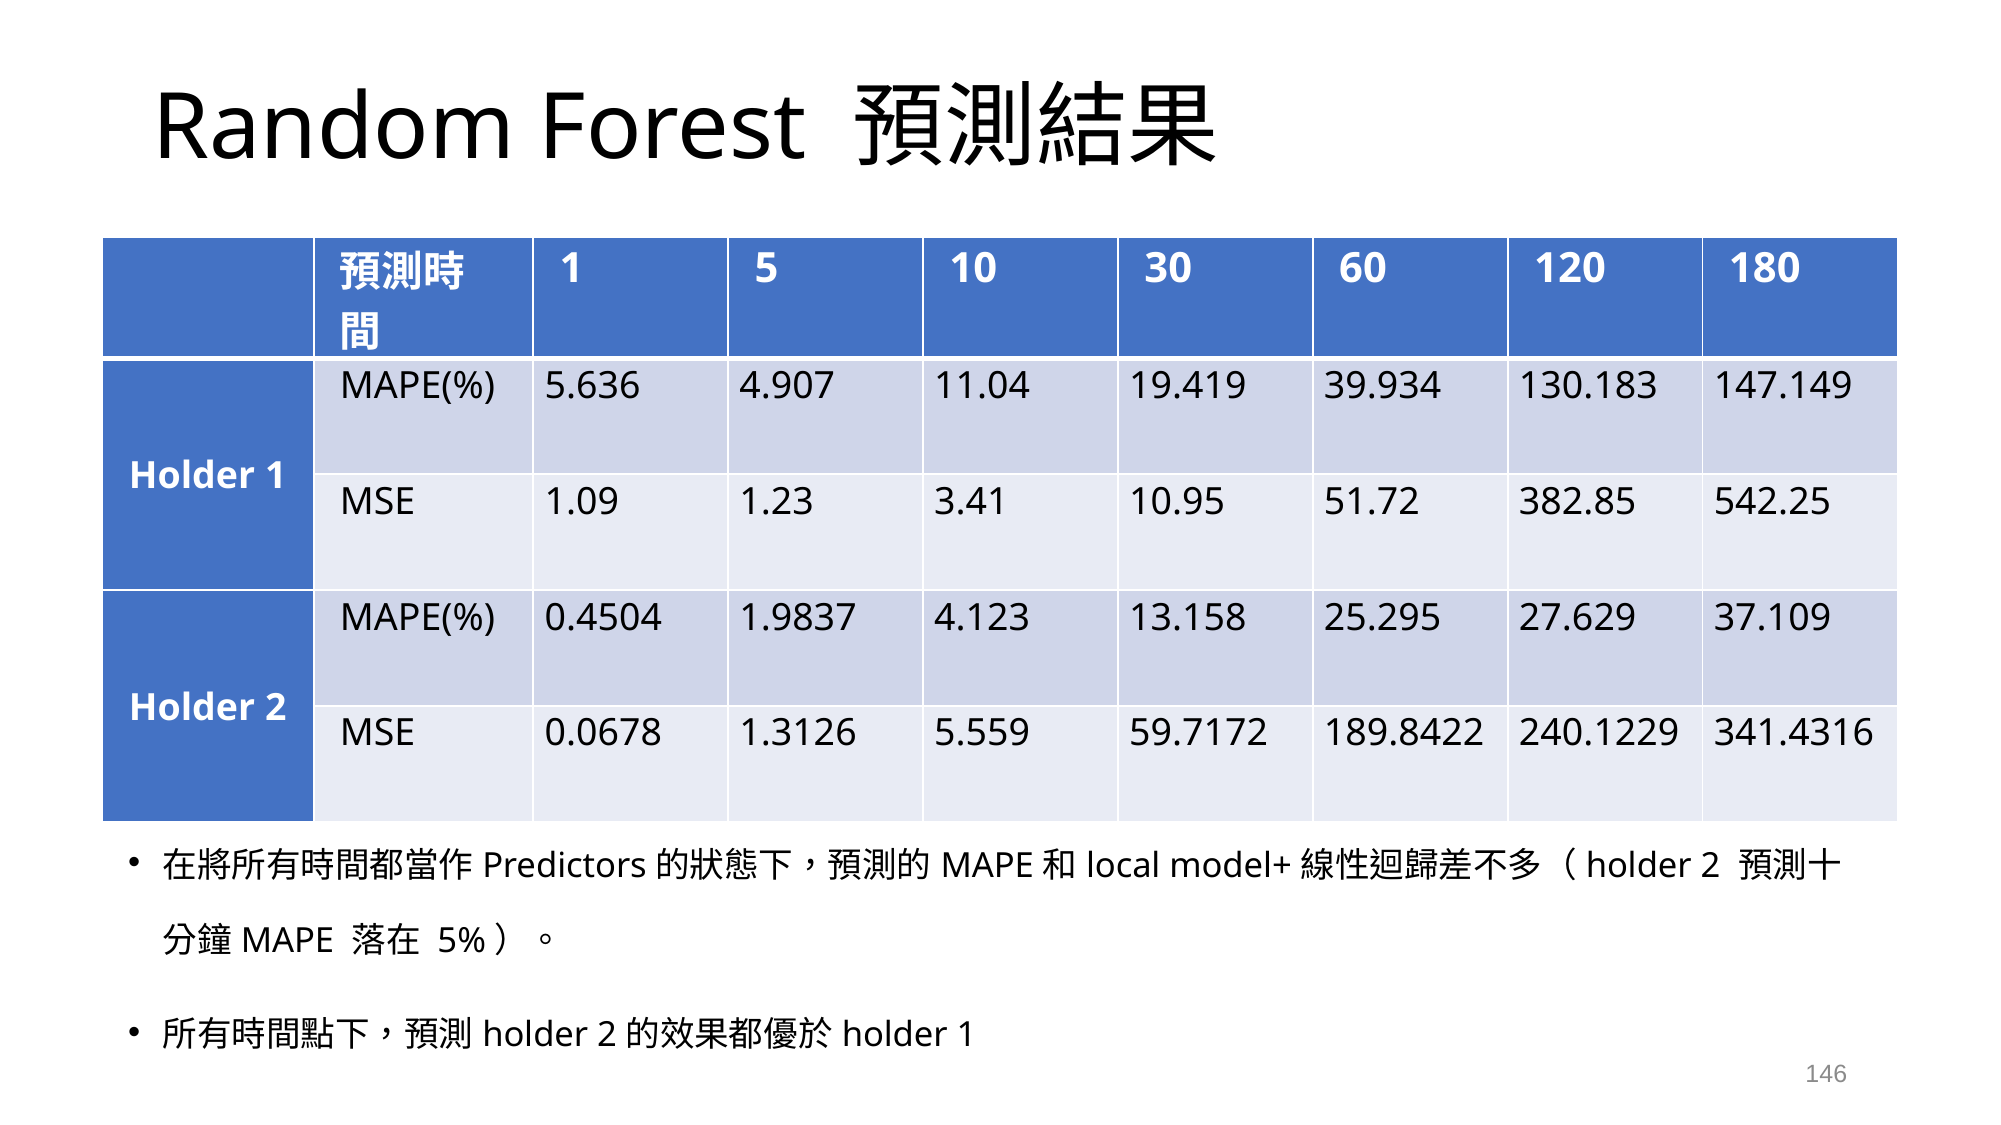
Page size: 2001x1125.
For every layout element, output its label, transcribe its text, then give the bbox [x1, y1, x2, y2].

table_cell 13.158 [1119, 591, 1312, 705]
table_header 預測時間 [315, 238, 532, 356]
table_cell 542.25 [1703, 475, 1897, 589]
table_cell 5.636 [534, 361, 727, 473]
text_box 在將所有時間都當作Predictors的狀態下，預測的MAPE和local model+線性迴歸差不多（holder 2 預測十分鐘MAPE 落在 5%）。 所有時間點下，預測holder 2的效果都優於holder 1 [113, 804, 1887, 1065]
table_cell Holder 1 [103, 361, 313, 589]
table_cell 1.09 [534, 475, 727, 589]
table_cell 0.0678 [534, 707, 727, 804]
table_cell MSE [315, 707, 532, 804]
table_cell 240.1229 [1509, 707, 1702, 804]
table_cell 189.8422 [1314, 707, 1507, 804]
table_cell MSE [315, 475, 532, 589]
table_cell 59.7172 [1119, 707, 1312, 804]
table_cell 130.183 [1509, 361, 1702, 473]
table_cell 5.559 [924, 707, 1117, 804]
table_cell 25.295 [1314, 591, 1507, 705]
table_cell 4.907 [729, 361, 922, 473]
table_cell 51.72 [1314, 475, 1507, 589]
table_header 5 [729, 238, 922, 356]
table_cell MAPE(%) [315, 361, 532, 473]
table_header 180 [1703, 238, 1897, 356]
table_cell 39.934 [1314, 361, 1507, 473]
table_cell 1.3126 [729, 707, 922, 804]
table_cell Holder 2 [103, 591, 313, 821]
table_cell 1.23 [729, 475, 922, 589]
table_header 120 [1509, 238, 1702, 356]
table_cell MAPE(%) [315, 591, 532, 705]
table_header 1 [534, 238, 727, 356]
table_cell 3.41 [924, 475, 1117, 589]
table_cell 147.149 [1703, 361, 1897, 473]
table_cell 27.629 [1509, 591, 1702, 705]
table_cell 1.9837 [729, 591, 922, 705]
table_cell 10.95 [1119, 475, 1312, 589]
table_header 60 [1314, 238, 1507, 356]
table_cell 37.109 [1703, 591, 1897, 705]
table_header 10 [924, 238, 1117, 356]
table_header 30 [1119, 238, 1312, 356]
table_header [103, 238, 313, 356]
title Random Forest 預測結果 [137, 59, 1863, 199]
table_cell 11.04 [924, 361, 1117, 473]
table_cell 19.419 [1119, 361, 1312, 473]
table_cell 4.123 [924, 591, 1117, 705]
slide_number 146 [1412, 1065, 1863, 1103]
table_cell 382.85 [1509, 475, 1702, 589]
table_cell 0.4504 [534, 591, 727, 705]
table_cell 341.4316 [1703, 707, 1897, 821]
